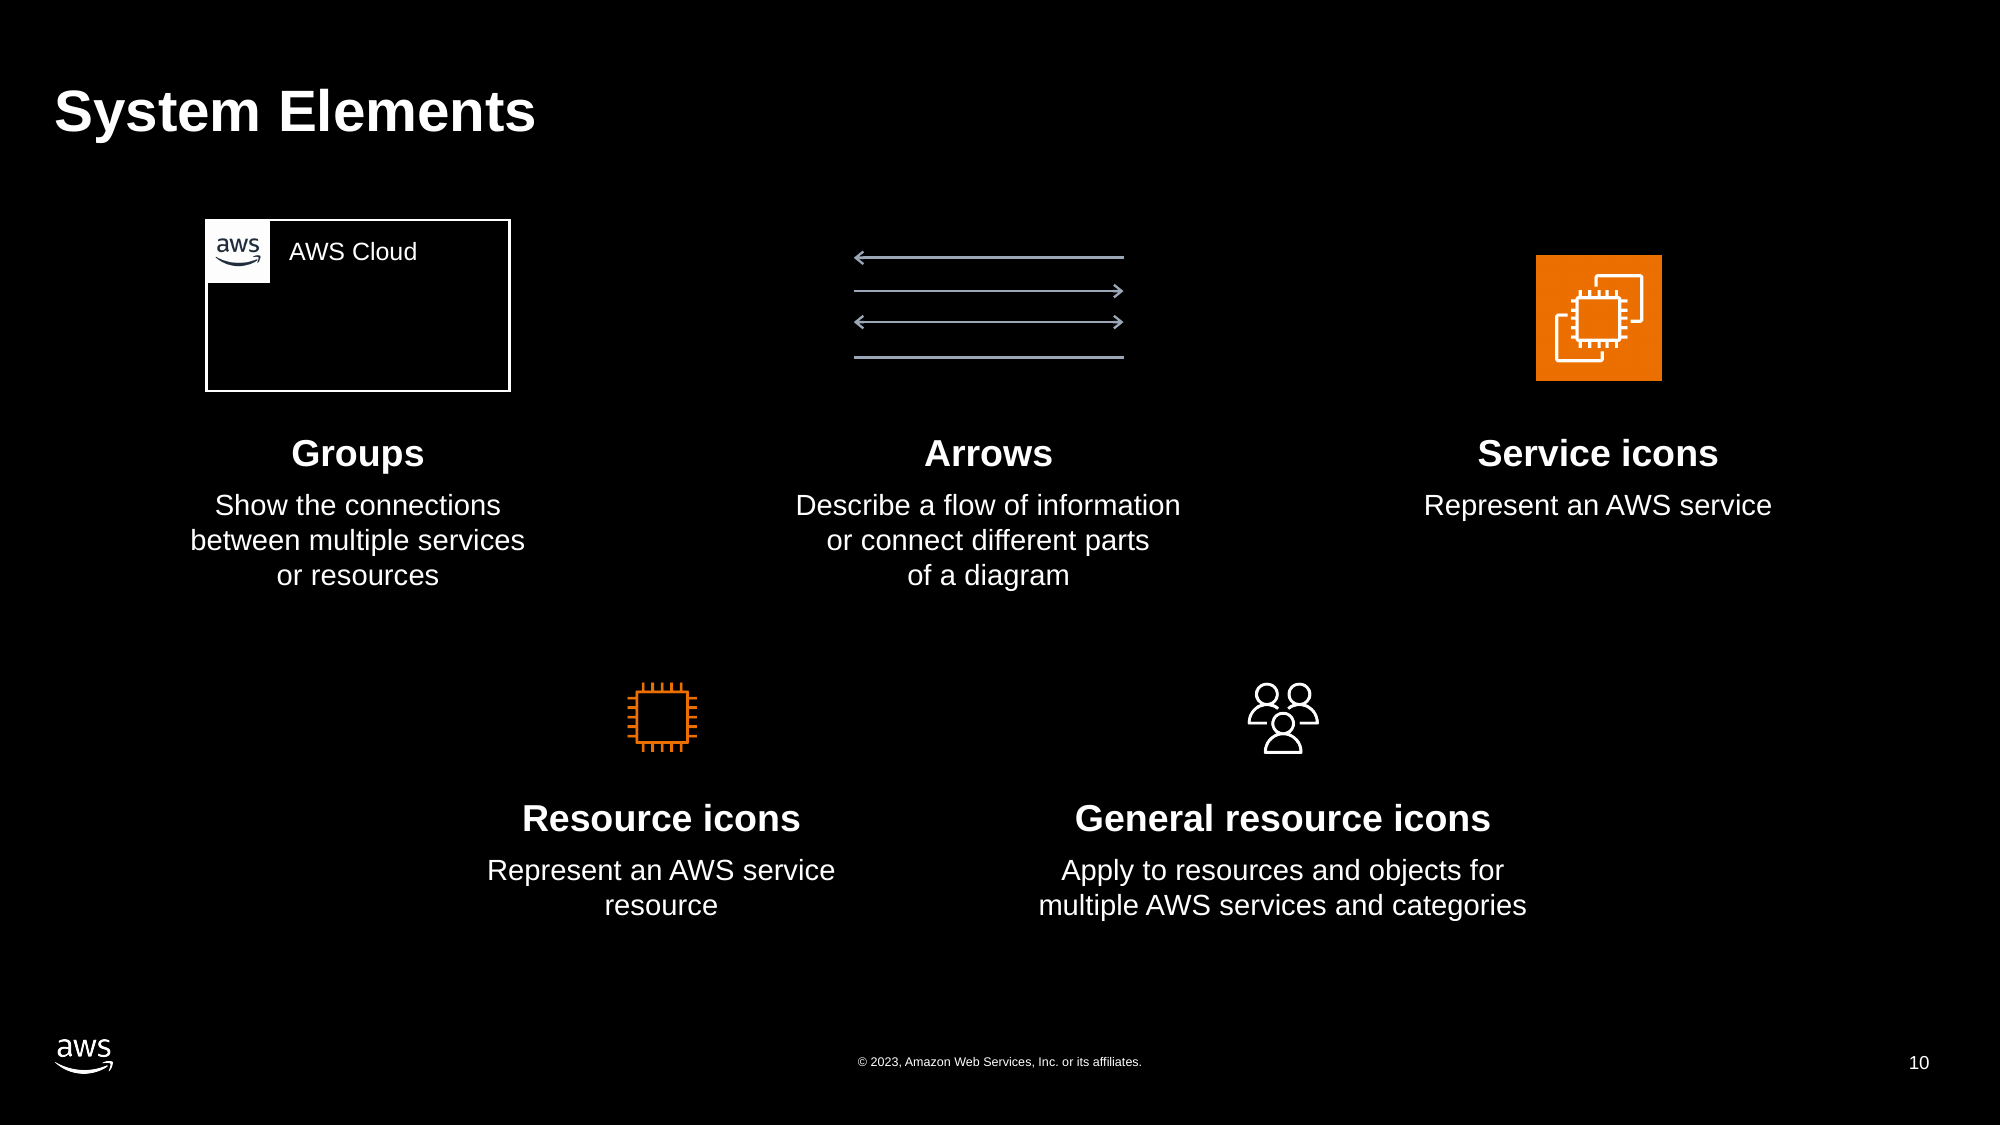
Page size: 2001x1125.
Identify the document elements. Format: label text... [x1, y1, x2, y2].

text_box Groups Show the connections between multiple services or resources [166, 421, 550, 599]
footer © 2023, Amazon Web Services, Inc. or its affiliates. [662, 1031, 1338, 1092]
text_box General resource icons Apply to resources and objects for multiple AWS services and categories [1020, 786, 1546, 929]
picture [206, 219, 270, 283]
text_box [853, 257, 1124, 358]
slide_number 10 [1494, 1031, 1945, 1092]
text_box Resource icons Represent an AWS service resource [441, 786, 882, 929]
text_box Arrows Describe a flow of information or connect different parts of a diagram [725, 421, 1252, 599]
text_box AWS Cloud [206, 219, 510, 392]
picture [1536, 255, 1662, 381]
picture [1244, 679, 1322, 757]
picture [55, 1039, 113, 1074]
picture [624, 679, 700, 755]
text_box Service icons Represent an AWS service [1335, 421, 1862, 529]
title System Elements [39, 59, 1961, 166]
